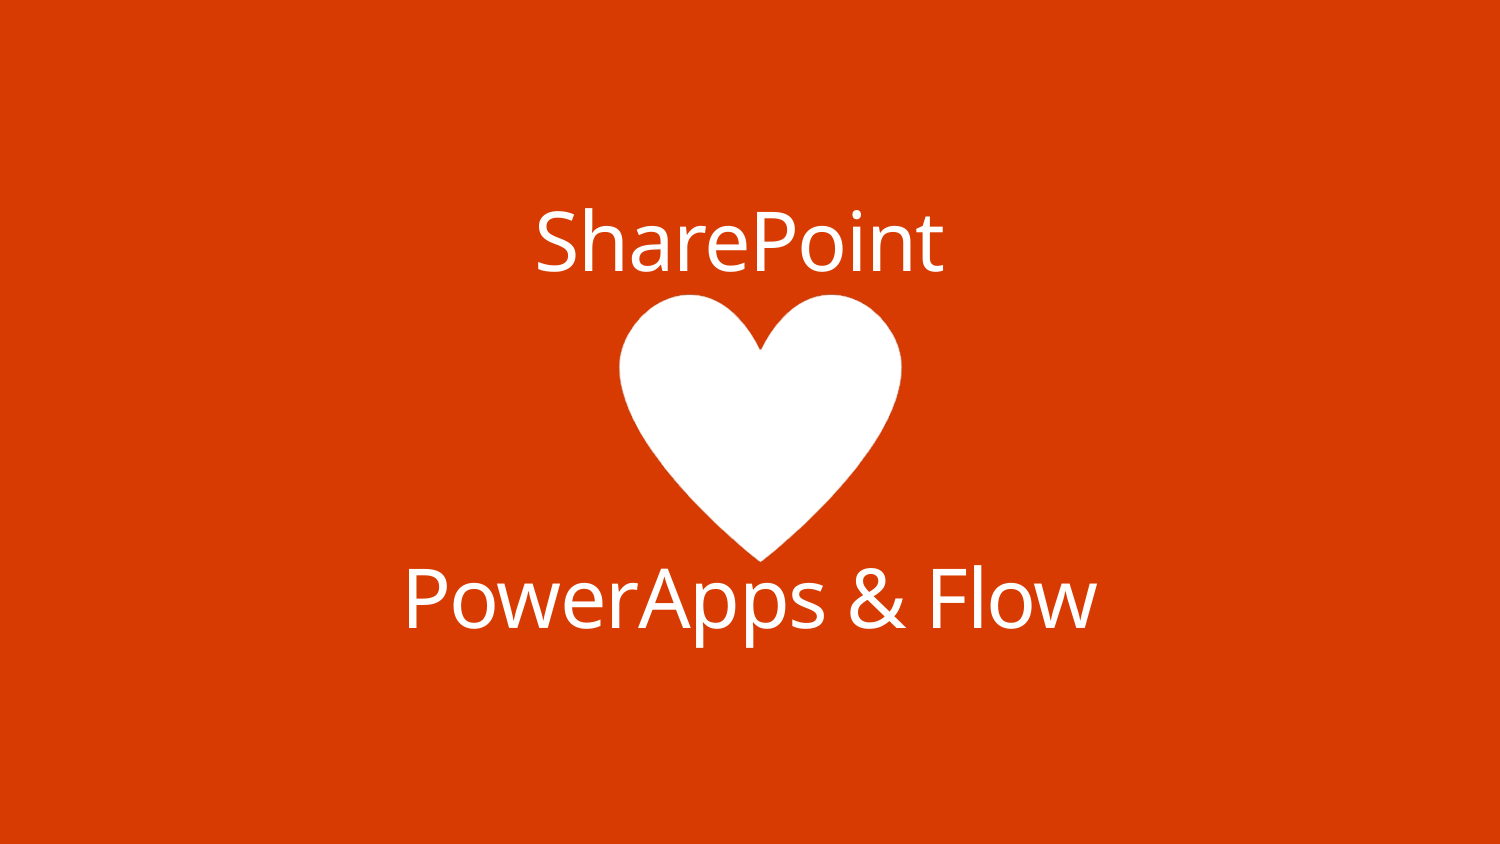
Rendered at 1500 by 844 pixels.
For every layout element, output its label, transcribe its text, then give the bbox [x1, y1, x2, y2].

picture [560, 229, 960, 628]
title SharePoint PowerApps & Flow [33, 185, 1467, 667]
